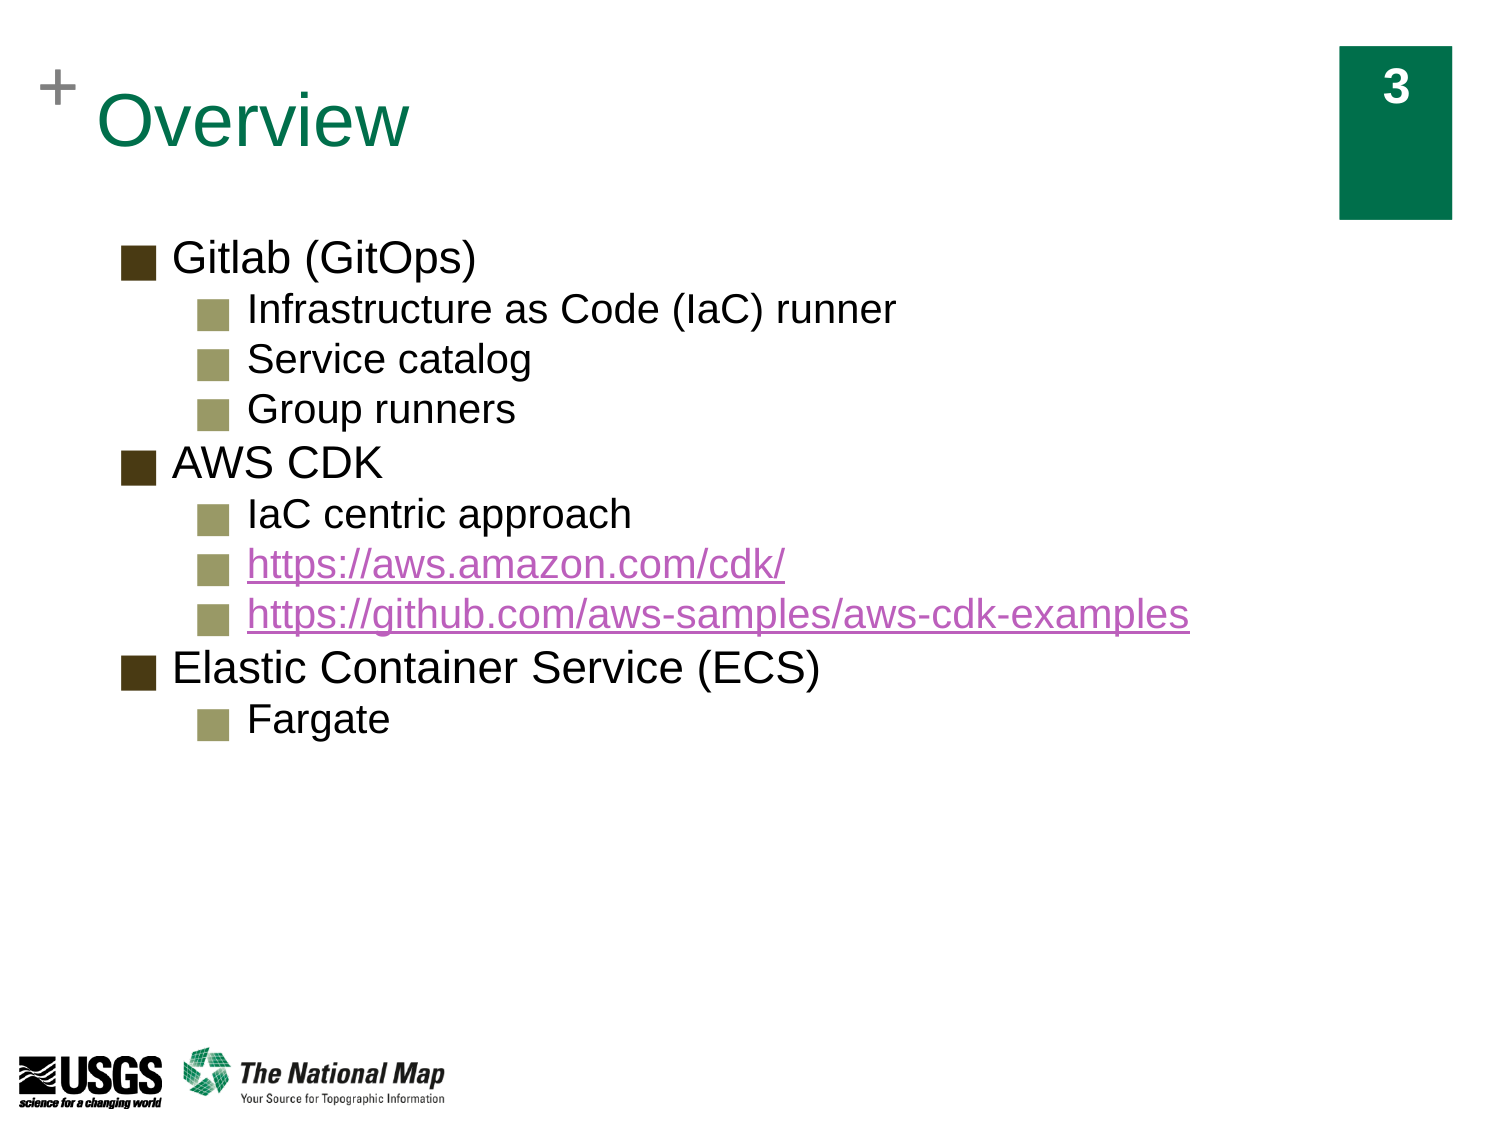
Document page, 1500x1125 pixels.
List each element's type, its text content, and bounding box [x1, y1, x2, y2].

picture [19, 1056, 162, 1109]
title Overview [81, 25, 1322, 209]
picture [181, 1045, 573, 1124]
list Gitlab (GitOps) Infrastructure as Code (IaC) runner Service catalog Group runners AWS CDK IaC centric approach https://aws.amazon.com/cdk/ https://github.com/aws-samples/aws-cdk-examples Elastic Container Service (ECS) Fargate [81, 219, 1322, 1005]
